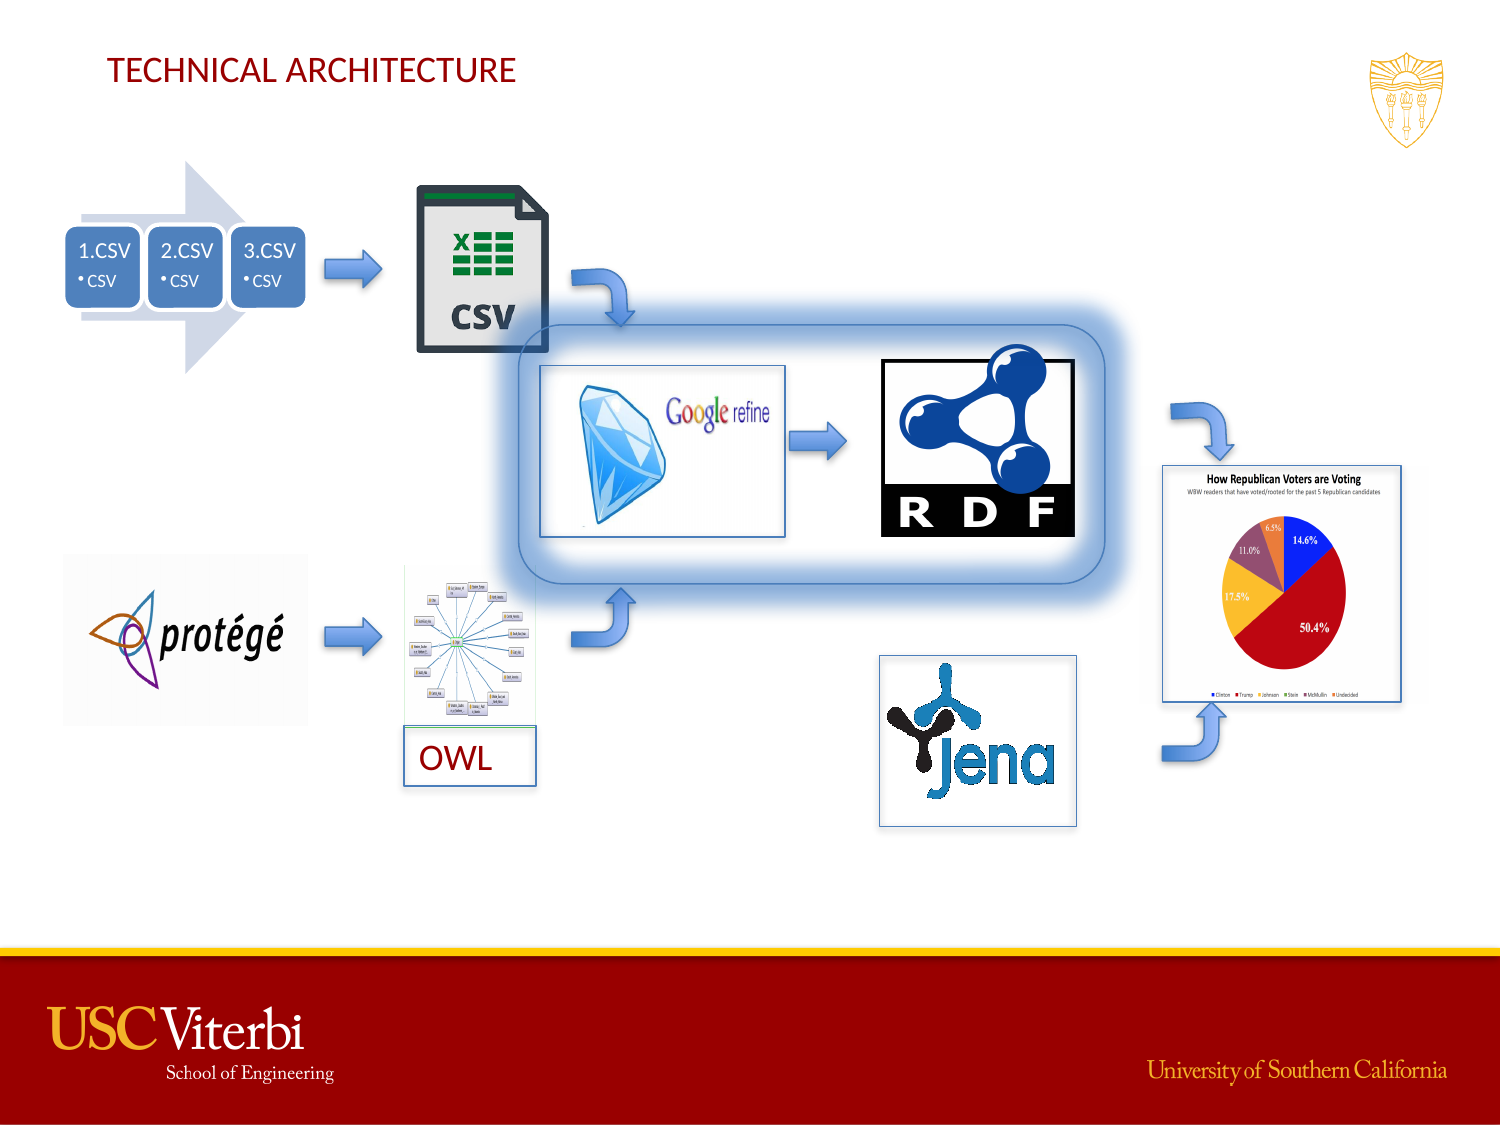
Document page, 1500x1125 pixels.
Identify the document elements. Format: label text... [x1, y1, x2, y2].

text_box [1161, 713, 1227, 762]
picture [62, 554, 309, 726]
picture [47, 1006, 334, 1084]
text_box [517, 324, 1106, 585]
picture [881, 344, 1075, 538]
text_box [324, 249, 383, 289]
text_box TECHNICAL ARCHITECTURE [92, 37, 1327, 97]
text_box [403, 734, 537, 787]
picture [1139, 466, 1429, 704]
text_box [571, 618, 629, 648]
text_box [1170, 401, 1235, 461]
picture [571, 373, 778, 534]
picture [403, 565, 537, 728]
picture [1345, 39, 1468, 162]
picture [887, 639, 1071, 844]
picture [398, 185, 567, 353]
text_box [62, 160, 309, 375]
text_box [324, 617, 383, 657]
picture [1147, 1059, 1447, 1086]
text_box [571, 268, 628, 294]
